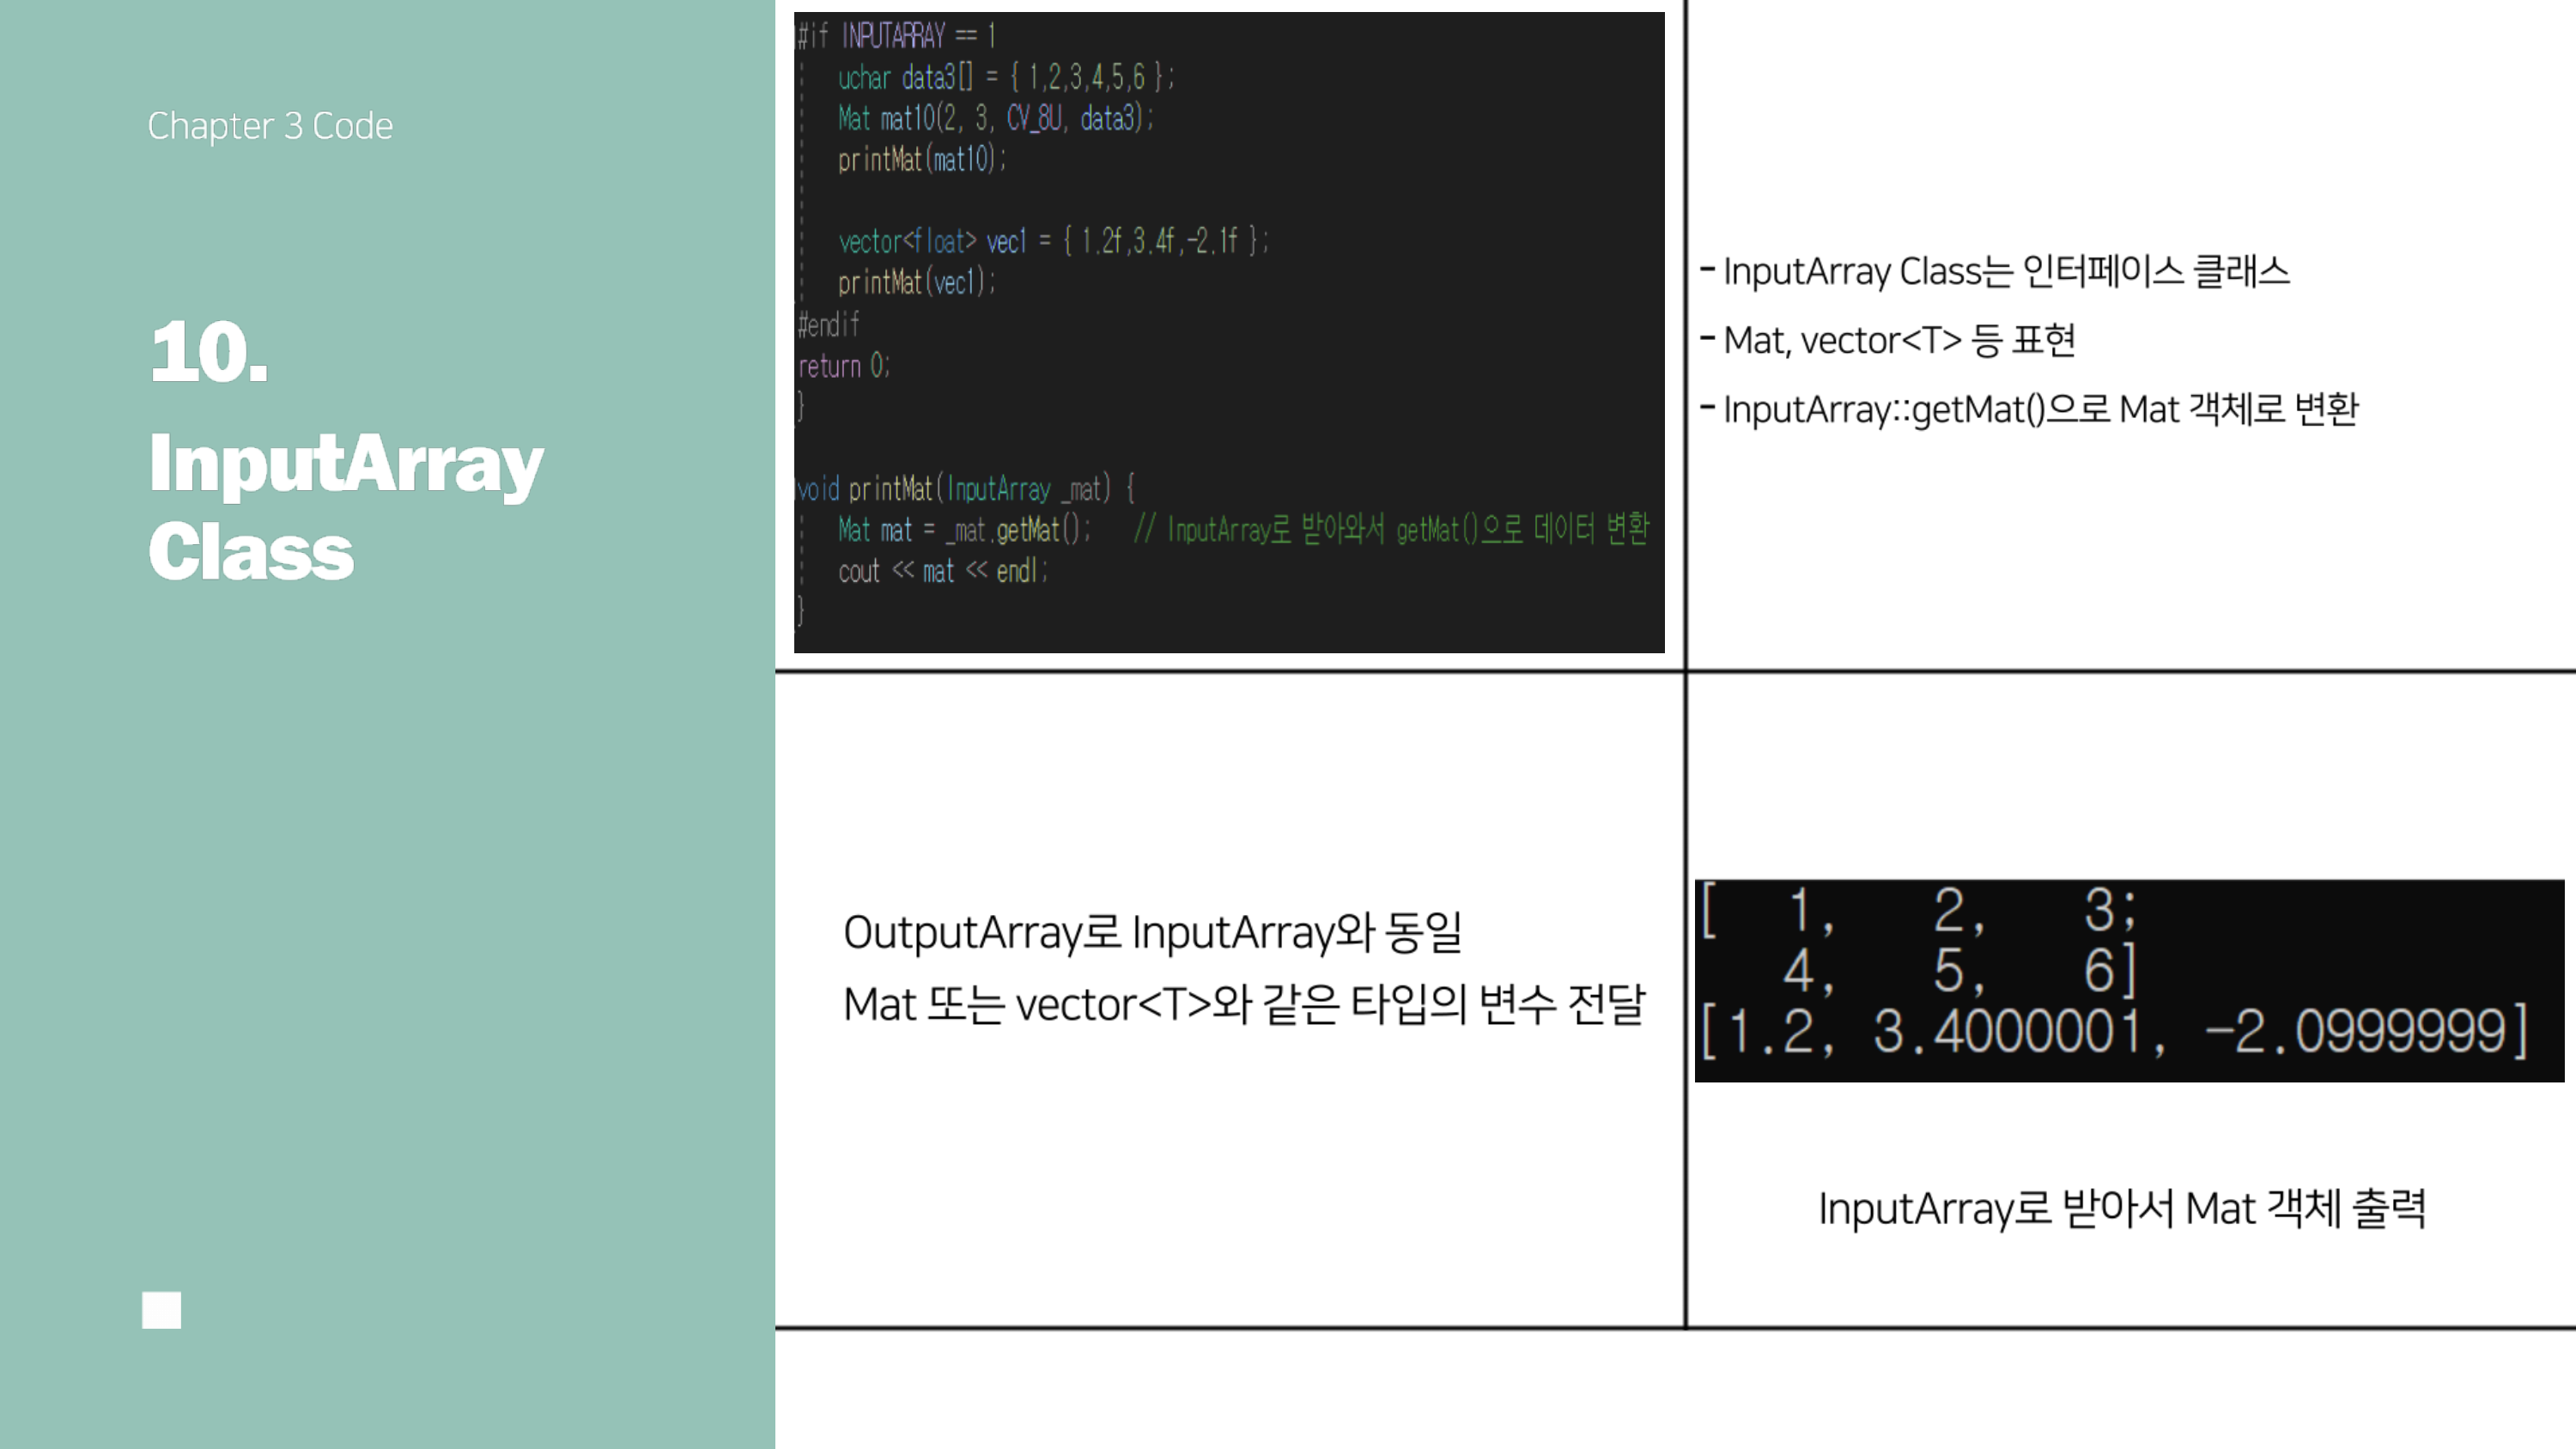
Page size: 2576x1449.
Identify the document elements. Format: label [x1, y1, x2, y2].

text_box [0, 0, 776, 1449]
text_box [779, 1319, 2576, 1337]
picture [1678, 680, 1693, 1319]
text_box [1694, 861, 2565, 1082]
picture [1812, 1173, 2454, 1253]
picture [1678, 0, 2379, 641]
picture [1678, 659, 1693, 663]
text_box [779, 663, 2576, 680]
picture [835, 895, 1673, 1061]
picture [142, 95, 414, 163]
text_box [1664, 641, 2366, 659]
text_box [794, 12, 1665, 654]
text_box [142, 1291, 181, 1329]
picture [134, 274, 583, 631]
